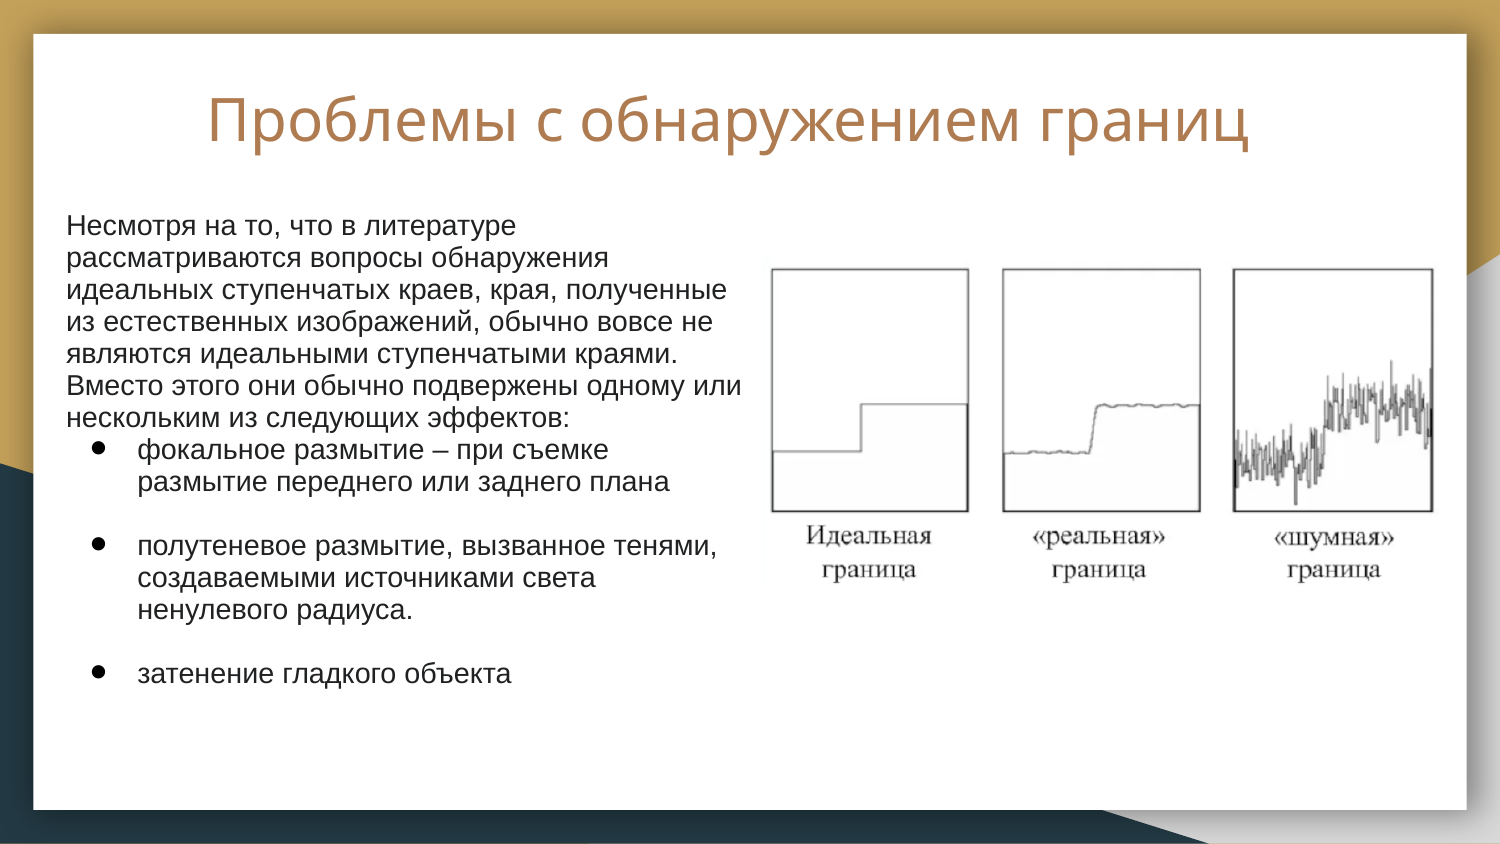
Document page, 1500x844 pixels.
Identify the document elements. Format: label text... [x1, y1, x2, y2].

picture [762, 256, 1440, 588]
list Несмотря на то, что в литературе рассматриваются вопросы обнаружения идеальных ступенчатых краев, края, полученные из естественных изображений, обычно вовсе не являются идеальными ступенчатыми краями. Вместо этого они обычно подвержены одному или нескольким из следующих эффектов: фокальное размытие – при съемке размытие переднего или заднего плана полутеневое размытие, вызванное тенями, создаваемыми источниками света ненулевого радиуса. затенение гладкого объекта [51, 194, 763, 712]
title Проблемы с обнаружением границ [191, 61, 1309, 183]
